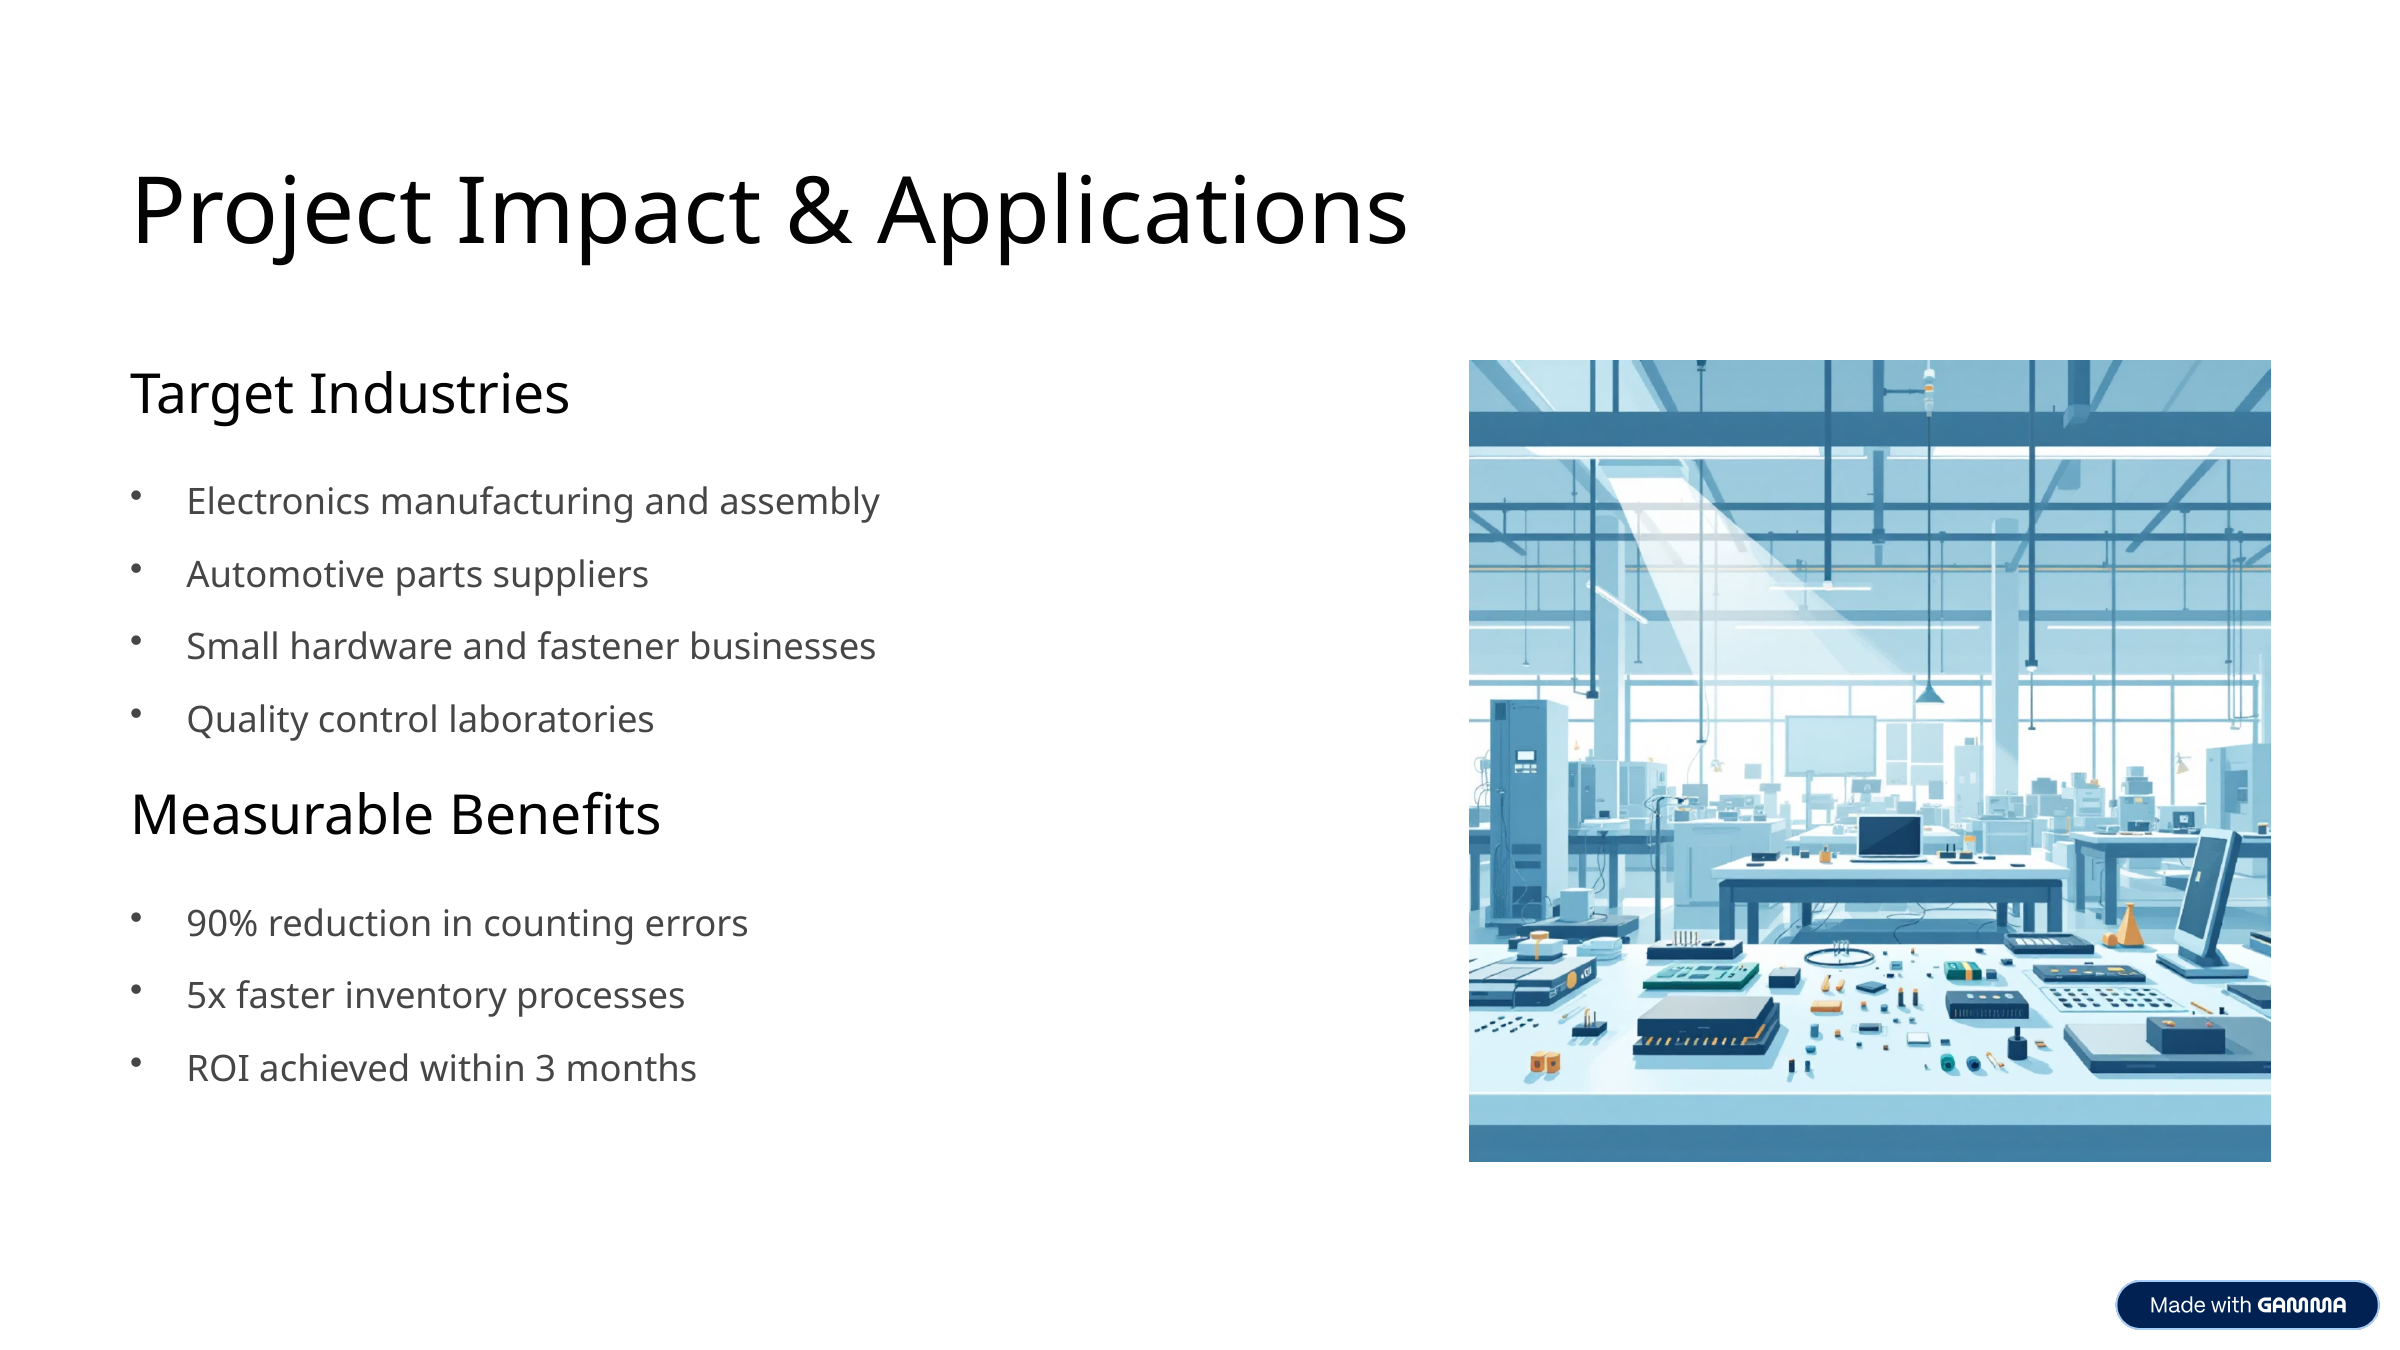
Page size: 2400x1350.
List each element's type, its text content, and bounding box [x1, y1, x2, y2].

text_box Electronics manufacturing and assembly [130, 462, 1378, 523]
text_box Quality control laboratories [130, 680, 1378, 740]
text_box Automotive parts suppliers [130, 535, 1378, 595]
picture [1469, 360, 2271, 1162]
text_box 5x faster inventory processes [130, 956, 1378, 1016]
picture [2106, 1271, 2389, 1339]
text_box 90% reduction in counting errors [130, 883, 1378, 944]
text_box Project Impact & Applications [130, 146, 1476, 263]
text_box Small hardware and fastener businesses [130, 607, 1378, 668]
text_box Measurable Benefits [130, 777, 689, 847]
text_box Target Industries [130, 355, 689, 426]
text_box ROI achieved within 3 months [130, 1029, 1378, 1089]
